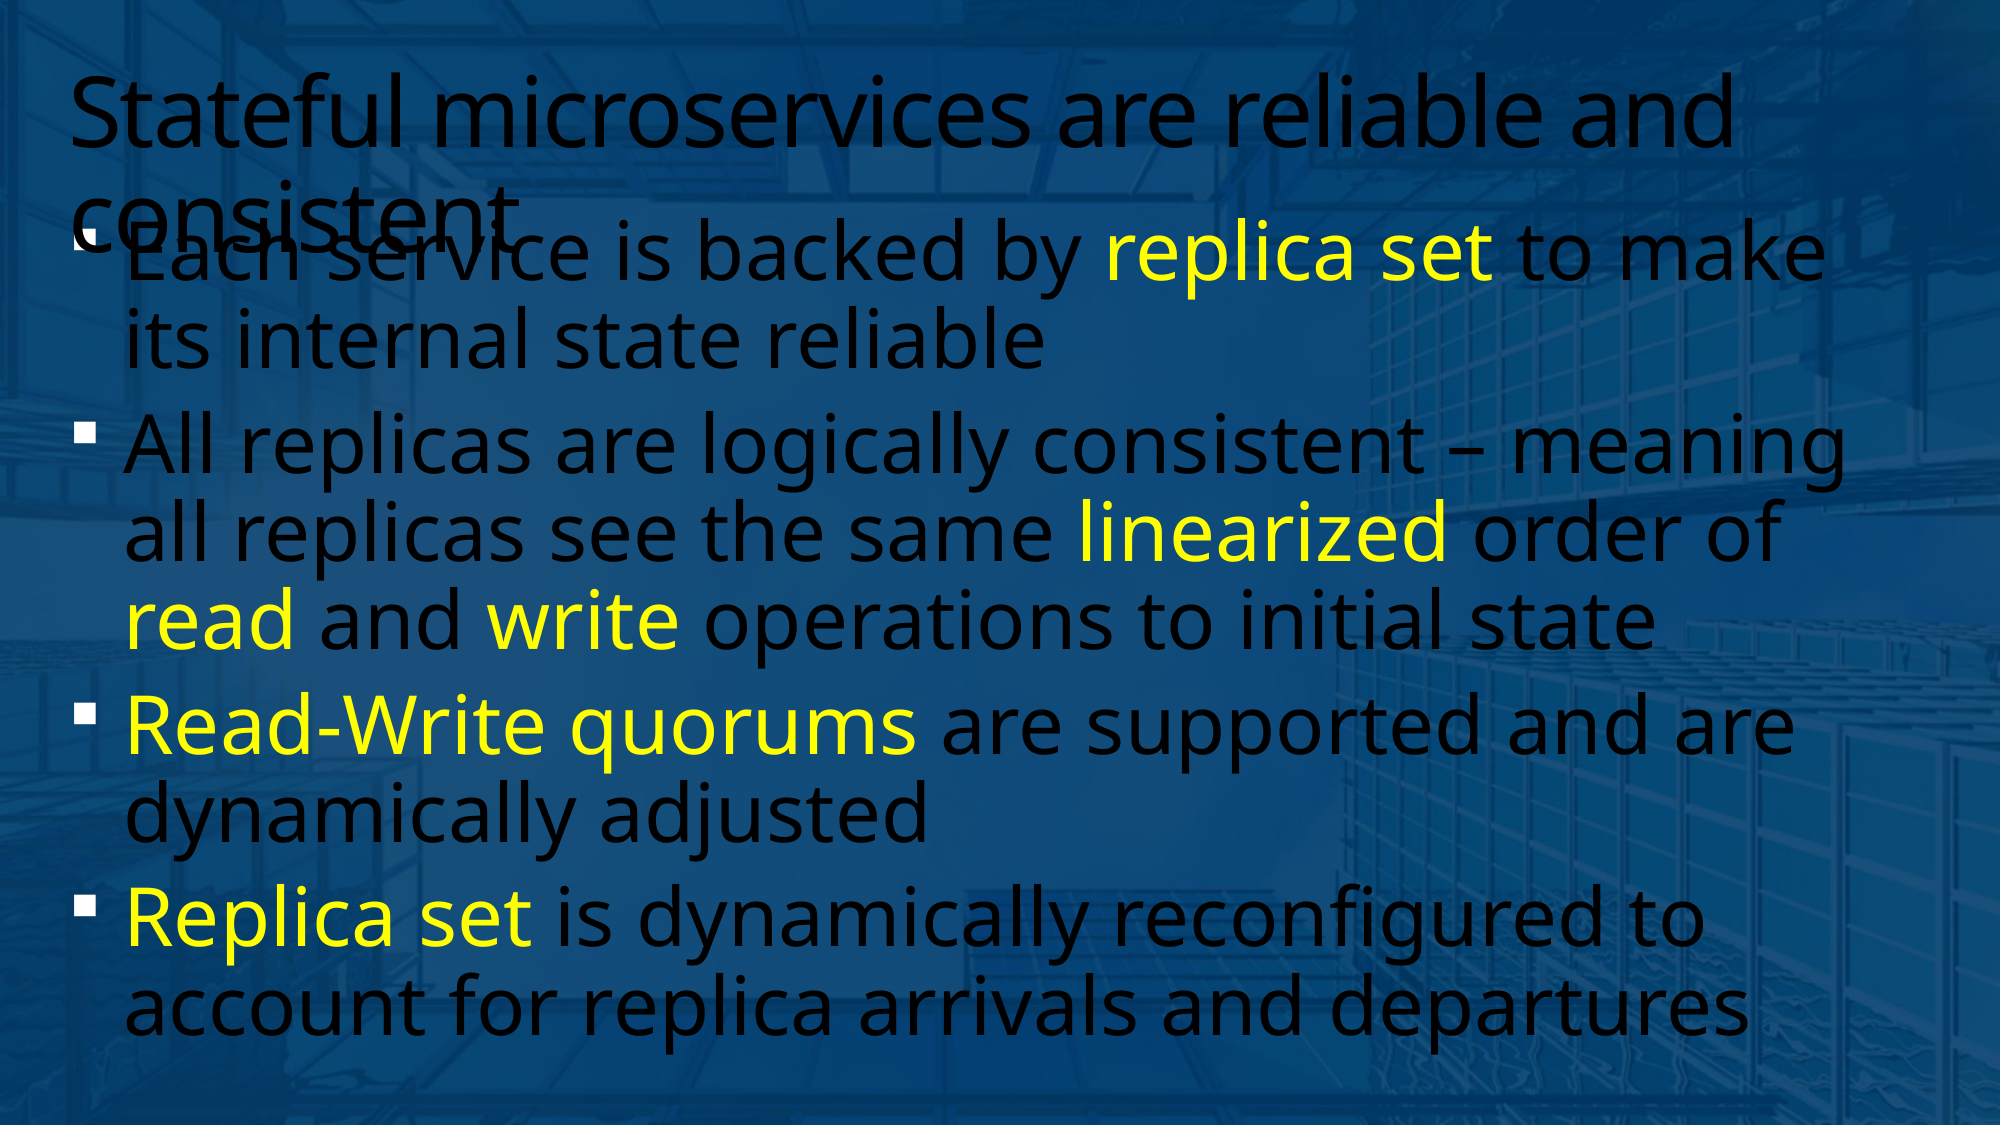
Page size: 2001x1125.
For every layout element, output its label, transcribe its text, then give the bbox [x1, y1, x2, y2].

list Each service is backed by replica set to make its internal state reliable All replicas are logically consistent – meaning all replicas see the same linearized order of read and write operations to initial state Read-Write quorums are supported and are dynamically adjusted Replica set is dynamically reconfigured to account for replica arrivals and departures [44, 196, 1956, 1086]
picture [0, 0, 2000, 1125]
title Stateful microservices are reliable and consistent [44, 47, 1981, 196]
